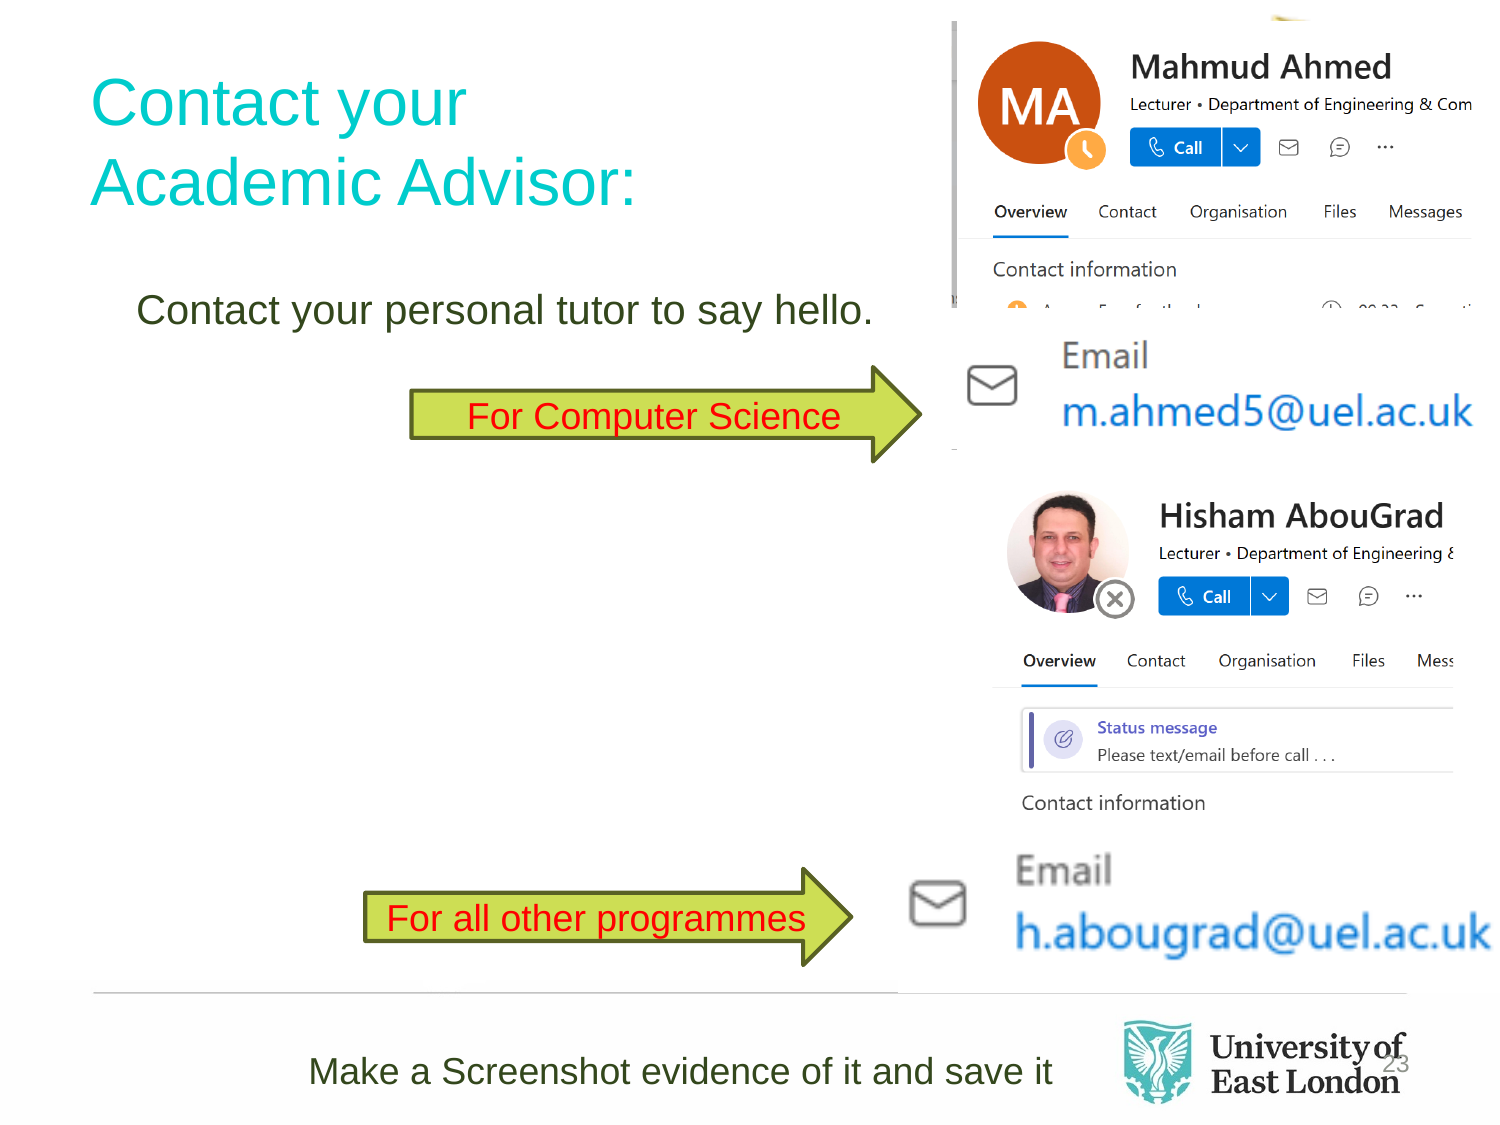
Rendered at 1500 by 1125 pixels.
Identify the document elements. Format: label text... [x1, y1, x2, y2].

text_box For all other programmes [363, 866, 854, 968]
picture [908, 1, 1500, 451]
text_box Make a Screenshot evidence of it and save it [293, 1039, 1069, 1100]
slide_number 23 [1074, 1025, 1425, 1100]
title Contact your Academic Advisor: [75, 45, 946, 177]
picture [0, 479, 1500, 1125]
text_box For Computer Science [409, 365, 903, 464]
list Contact your personal tutor to say hello. [46, 177, 1407, 1029]
